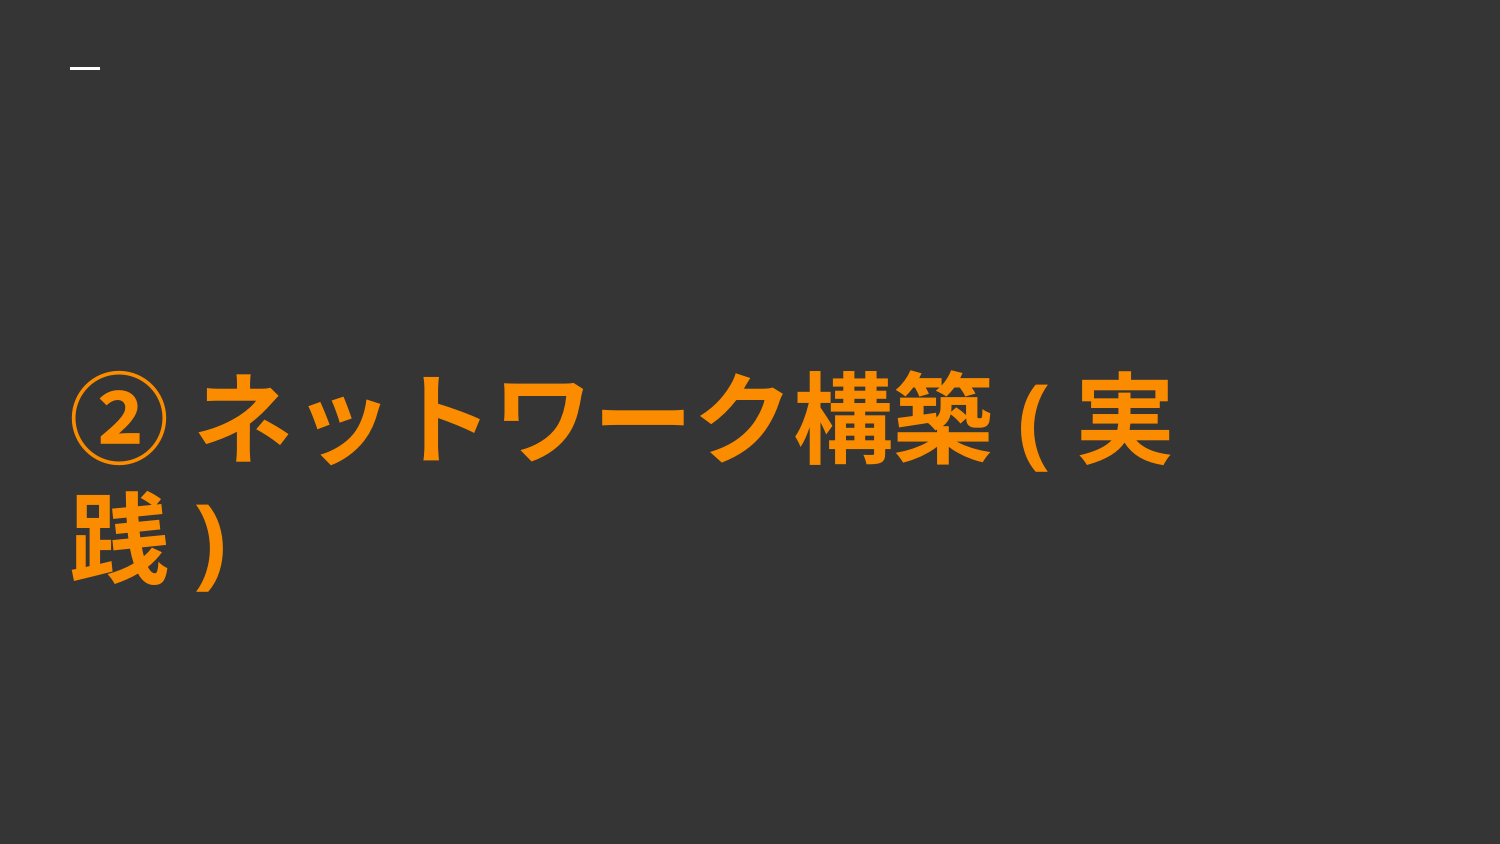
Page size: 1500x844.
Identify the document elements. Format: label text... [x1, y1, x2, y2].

title ②ネットワーク構築(実践) [54, 341, 1300, 483]
